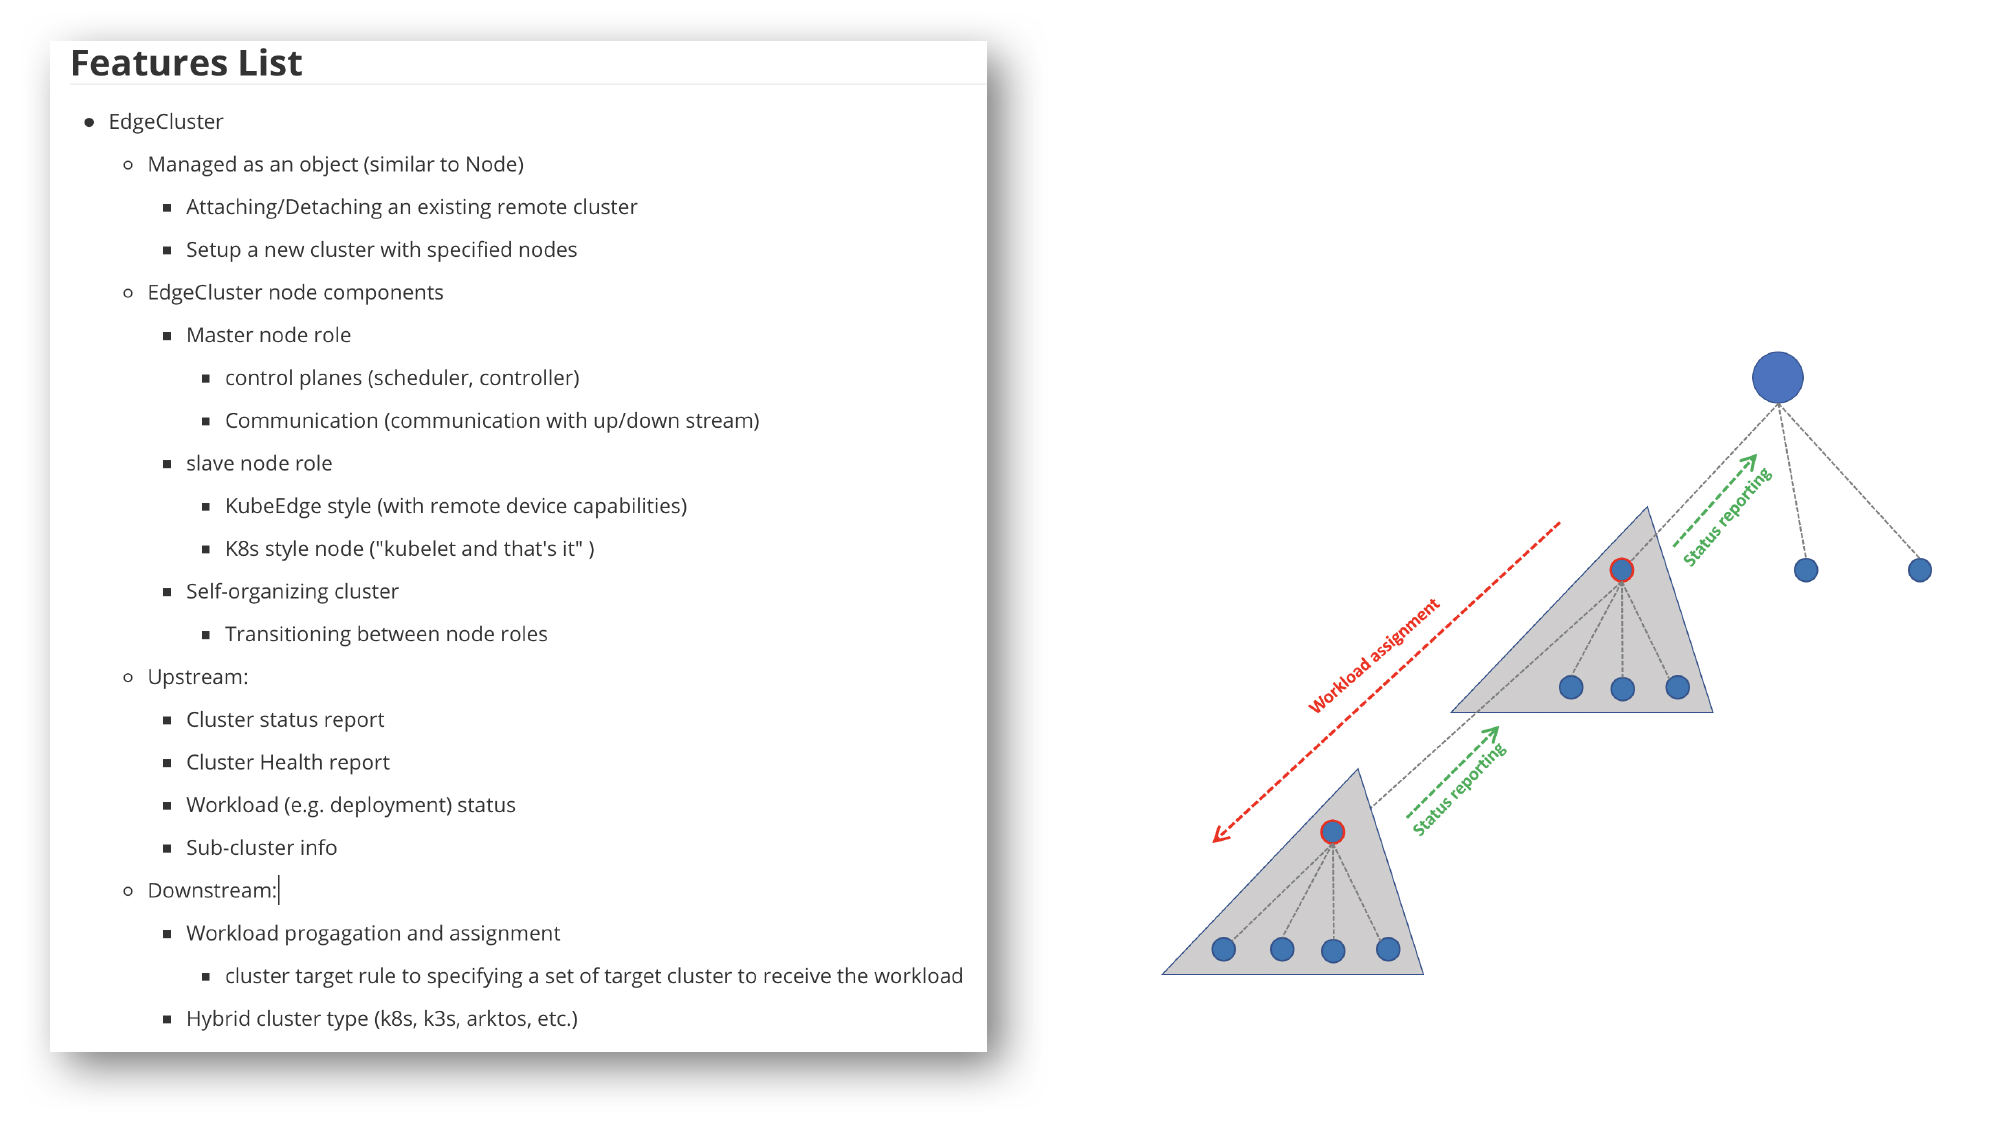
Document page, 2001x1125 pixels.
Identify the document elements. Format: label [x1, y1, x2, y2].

picture [1125, 320, 1950, 993]
picture [50, 41, 988, 1052]
